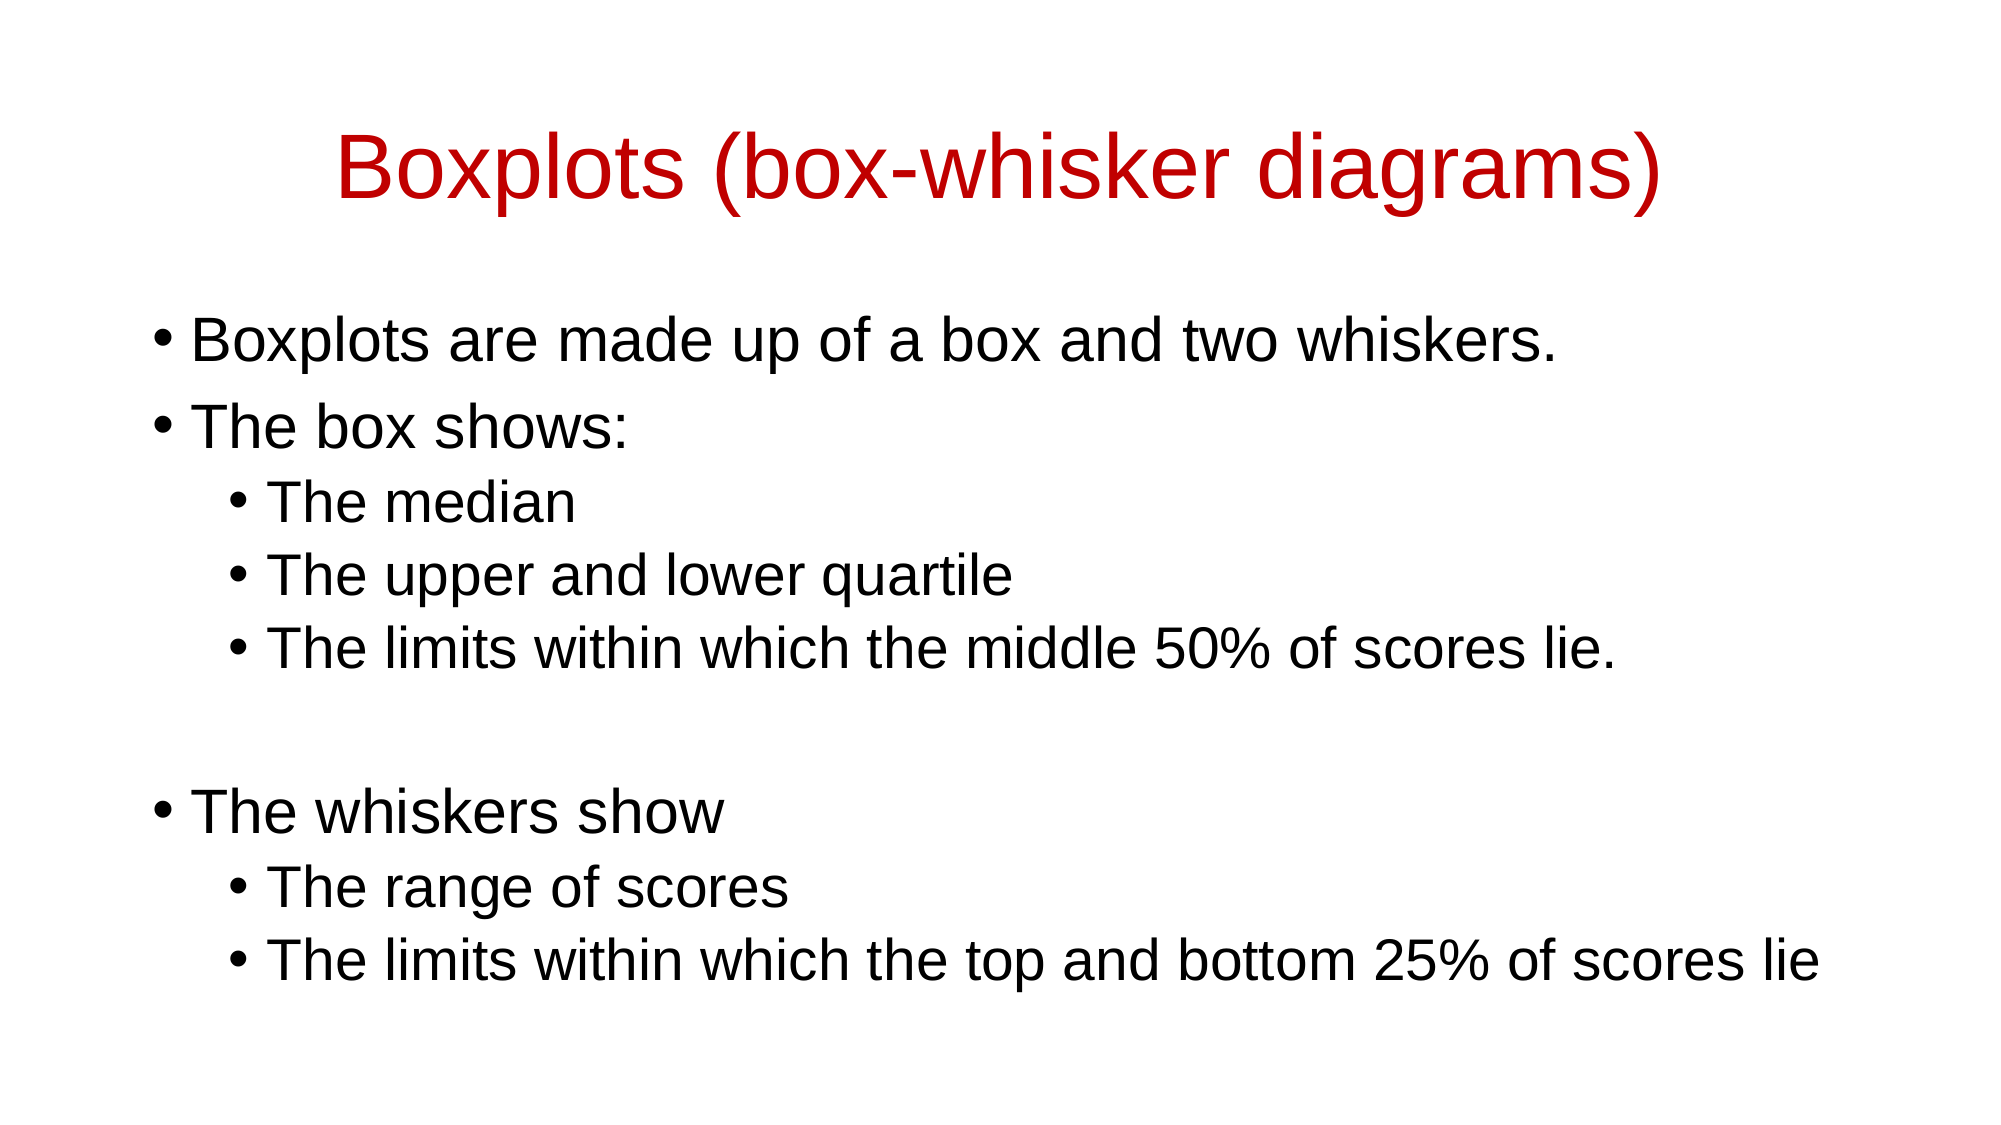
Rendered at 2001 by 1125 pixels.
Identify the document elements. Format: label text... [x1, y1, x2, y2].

list Boxplots are made up of a box and two whiskers. The box shows: The median The upper and lower quartile The limits within which the middle 50% of scores lie. The whiskers show The range of scores The limits within which the top and bottom 25% of scores lie [137, 299, 1863, 1014]
title Boxplots (box-whisker diagrams) [137, 59, 1863, 278]
